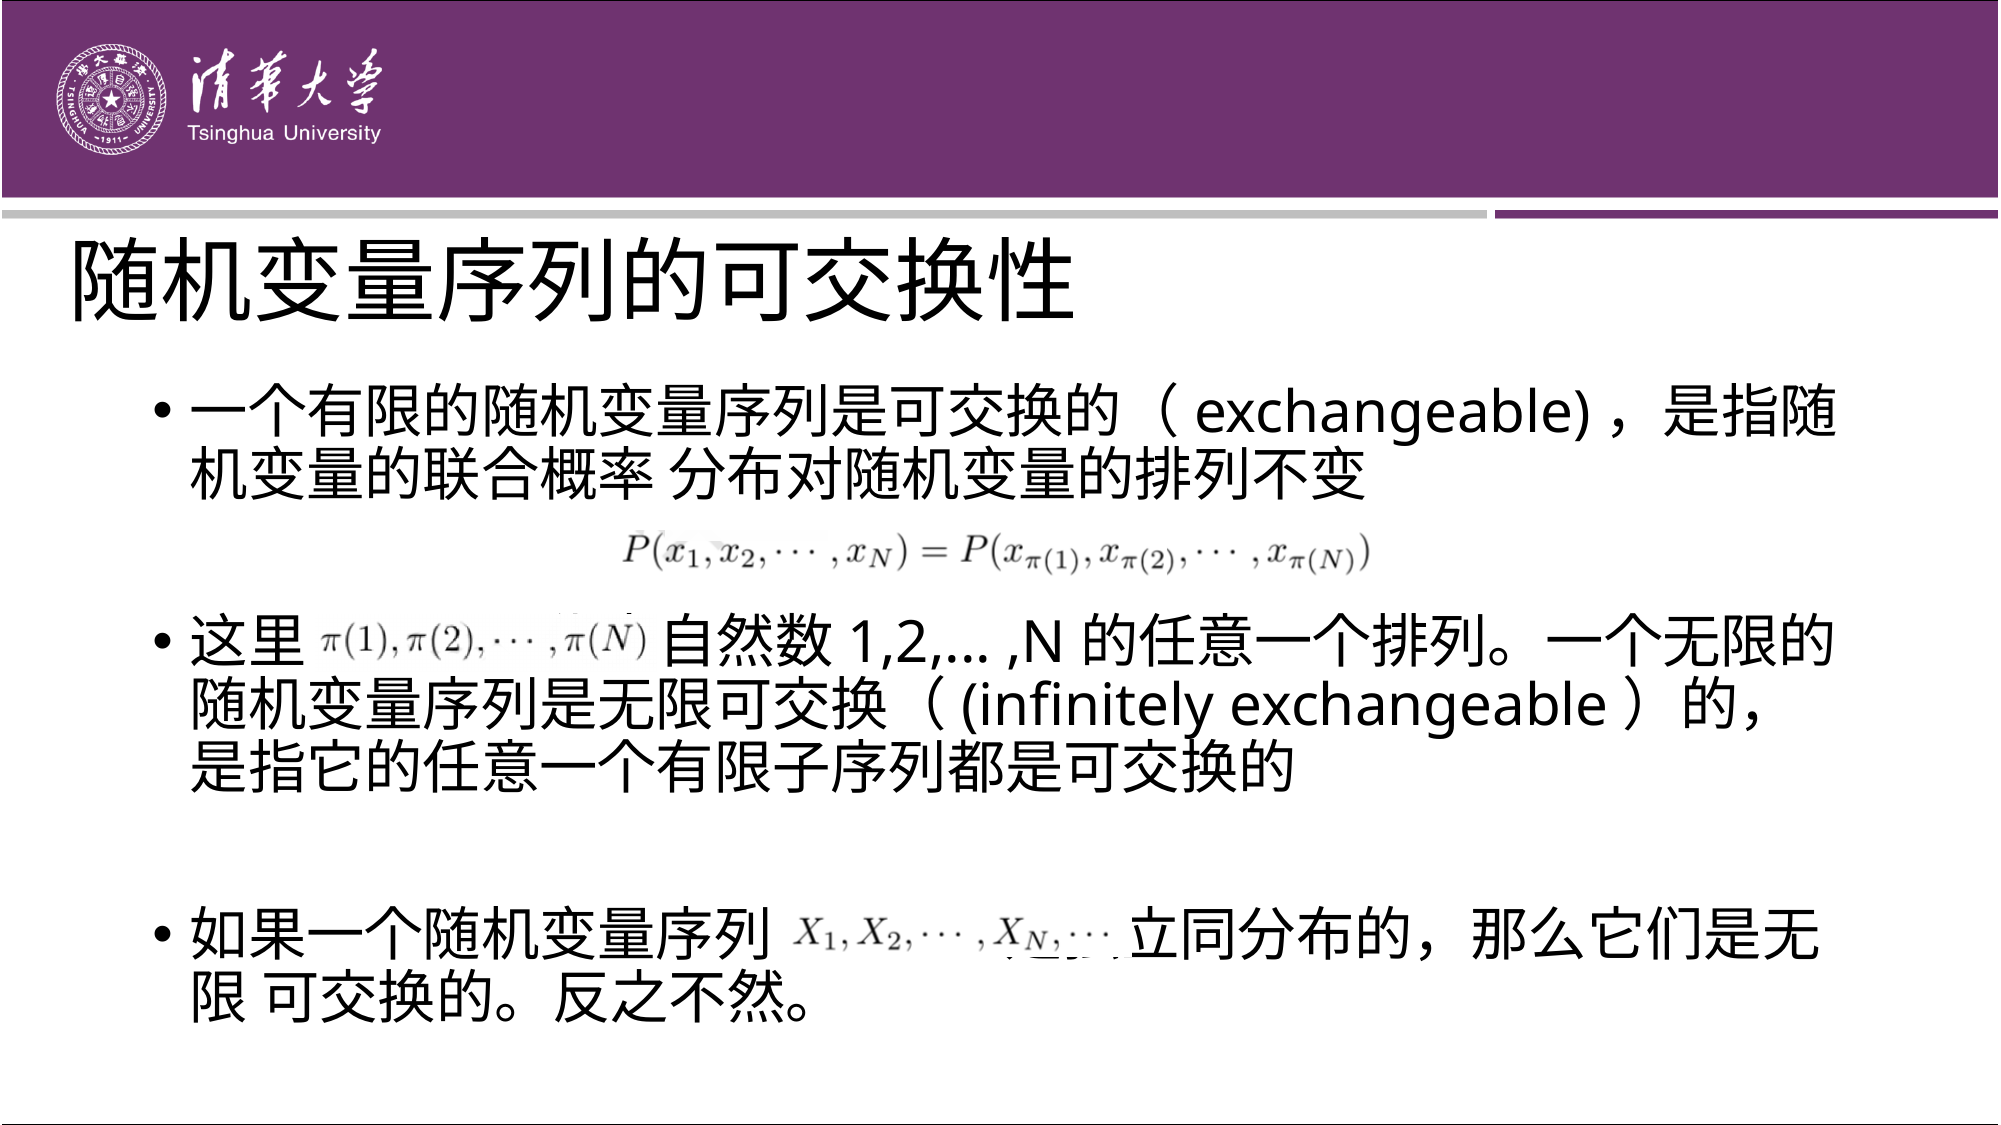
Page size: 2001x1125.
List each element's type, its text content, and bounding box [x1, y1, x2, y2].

picture [2, 0, 1998, 1125]
list 一个有限的随机变量序列是可交换的（exchangeable)，是指随机变量的联合概率 分布对随机变量的排列不变 这里 代表自然数1,2,... ,N的任意一个排列。一个无限的随机变量序列是无限可交换（(infinitely exchangeable）的，是指它的任意一个有限子序列都是可交换的 如果一个随机变量序列 是独立同分布的，那么它们是无限 可交换的。反之不然。 [137, 374, 1863, 1089]
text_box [619, 530, 1381, 581]
title 随机变量序列的可交换性 [53, 176, 1779, 394]
